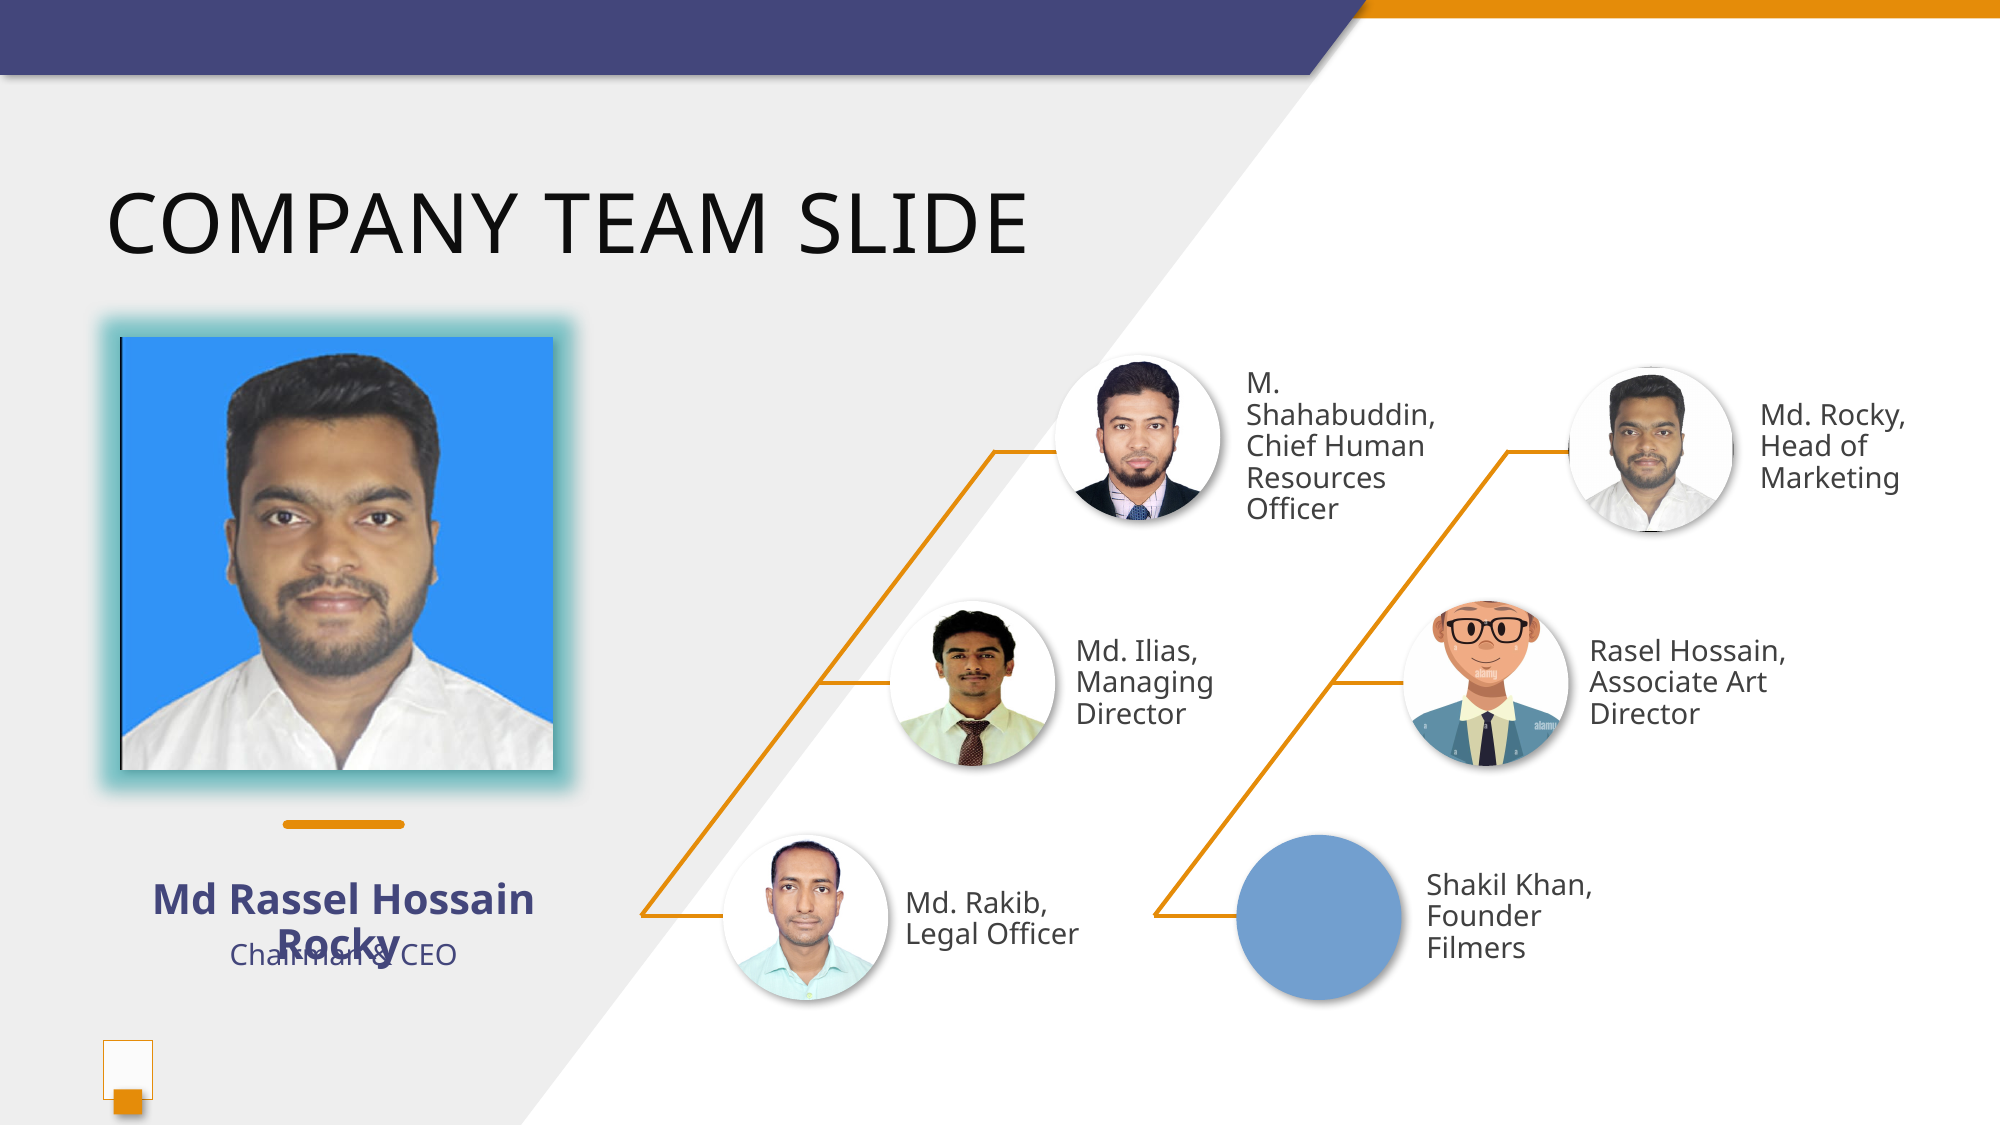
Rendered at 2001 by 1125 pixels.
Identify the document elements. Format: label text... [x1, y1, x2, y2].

picture [722, 834, 889, 1001]
list Chairman & CEO [88, 933, 599, 987]
picture [120, 337, 554, 771]
list M. Shahabuddin, Chief Human Resources Officer [1246, 433, 1462, 461]
list Md Rassel Hossain Rocky [88, 870, 599, 933]
slide_number [103, 1040, 153, 1100]
list Rasel Hossain, Associate Art Director [1589, 669, 1805, 698]
list Md. Rocky, Head of Marketing [1759, 433, 1975, 461]
picture [1236, 834, 1402, 1001]
text_box [113, 1089, 143, 1115]
picture [1054, 354, 1221, 521]
title COMPANY TEAM SLIDE [90, 162, 1863, 279]
picture [1568, 366, 1734, 533]
list Shakil Khan, Founder Filmers [1426, 903, 1642, 932]
list Md. Ilias, Managing Director [1075, 669, 1291, 698]
list Md. Rakib, Legal Officer [905, 905, 1121, 934]
picture [889, 600, 1056, 767]
picture [1403, 600, 1569, 767]
